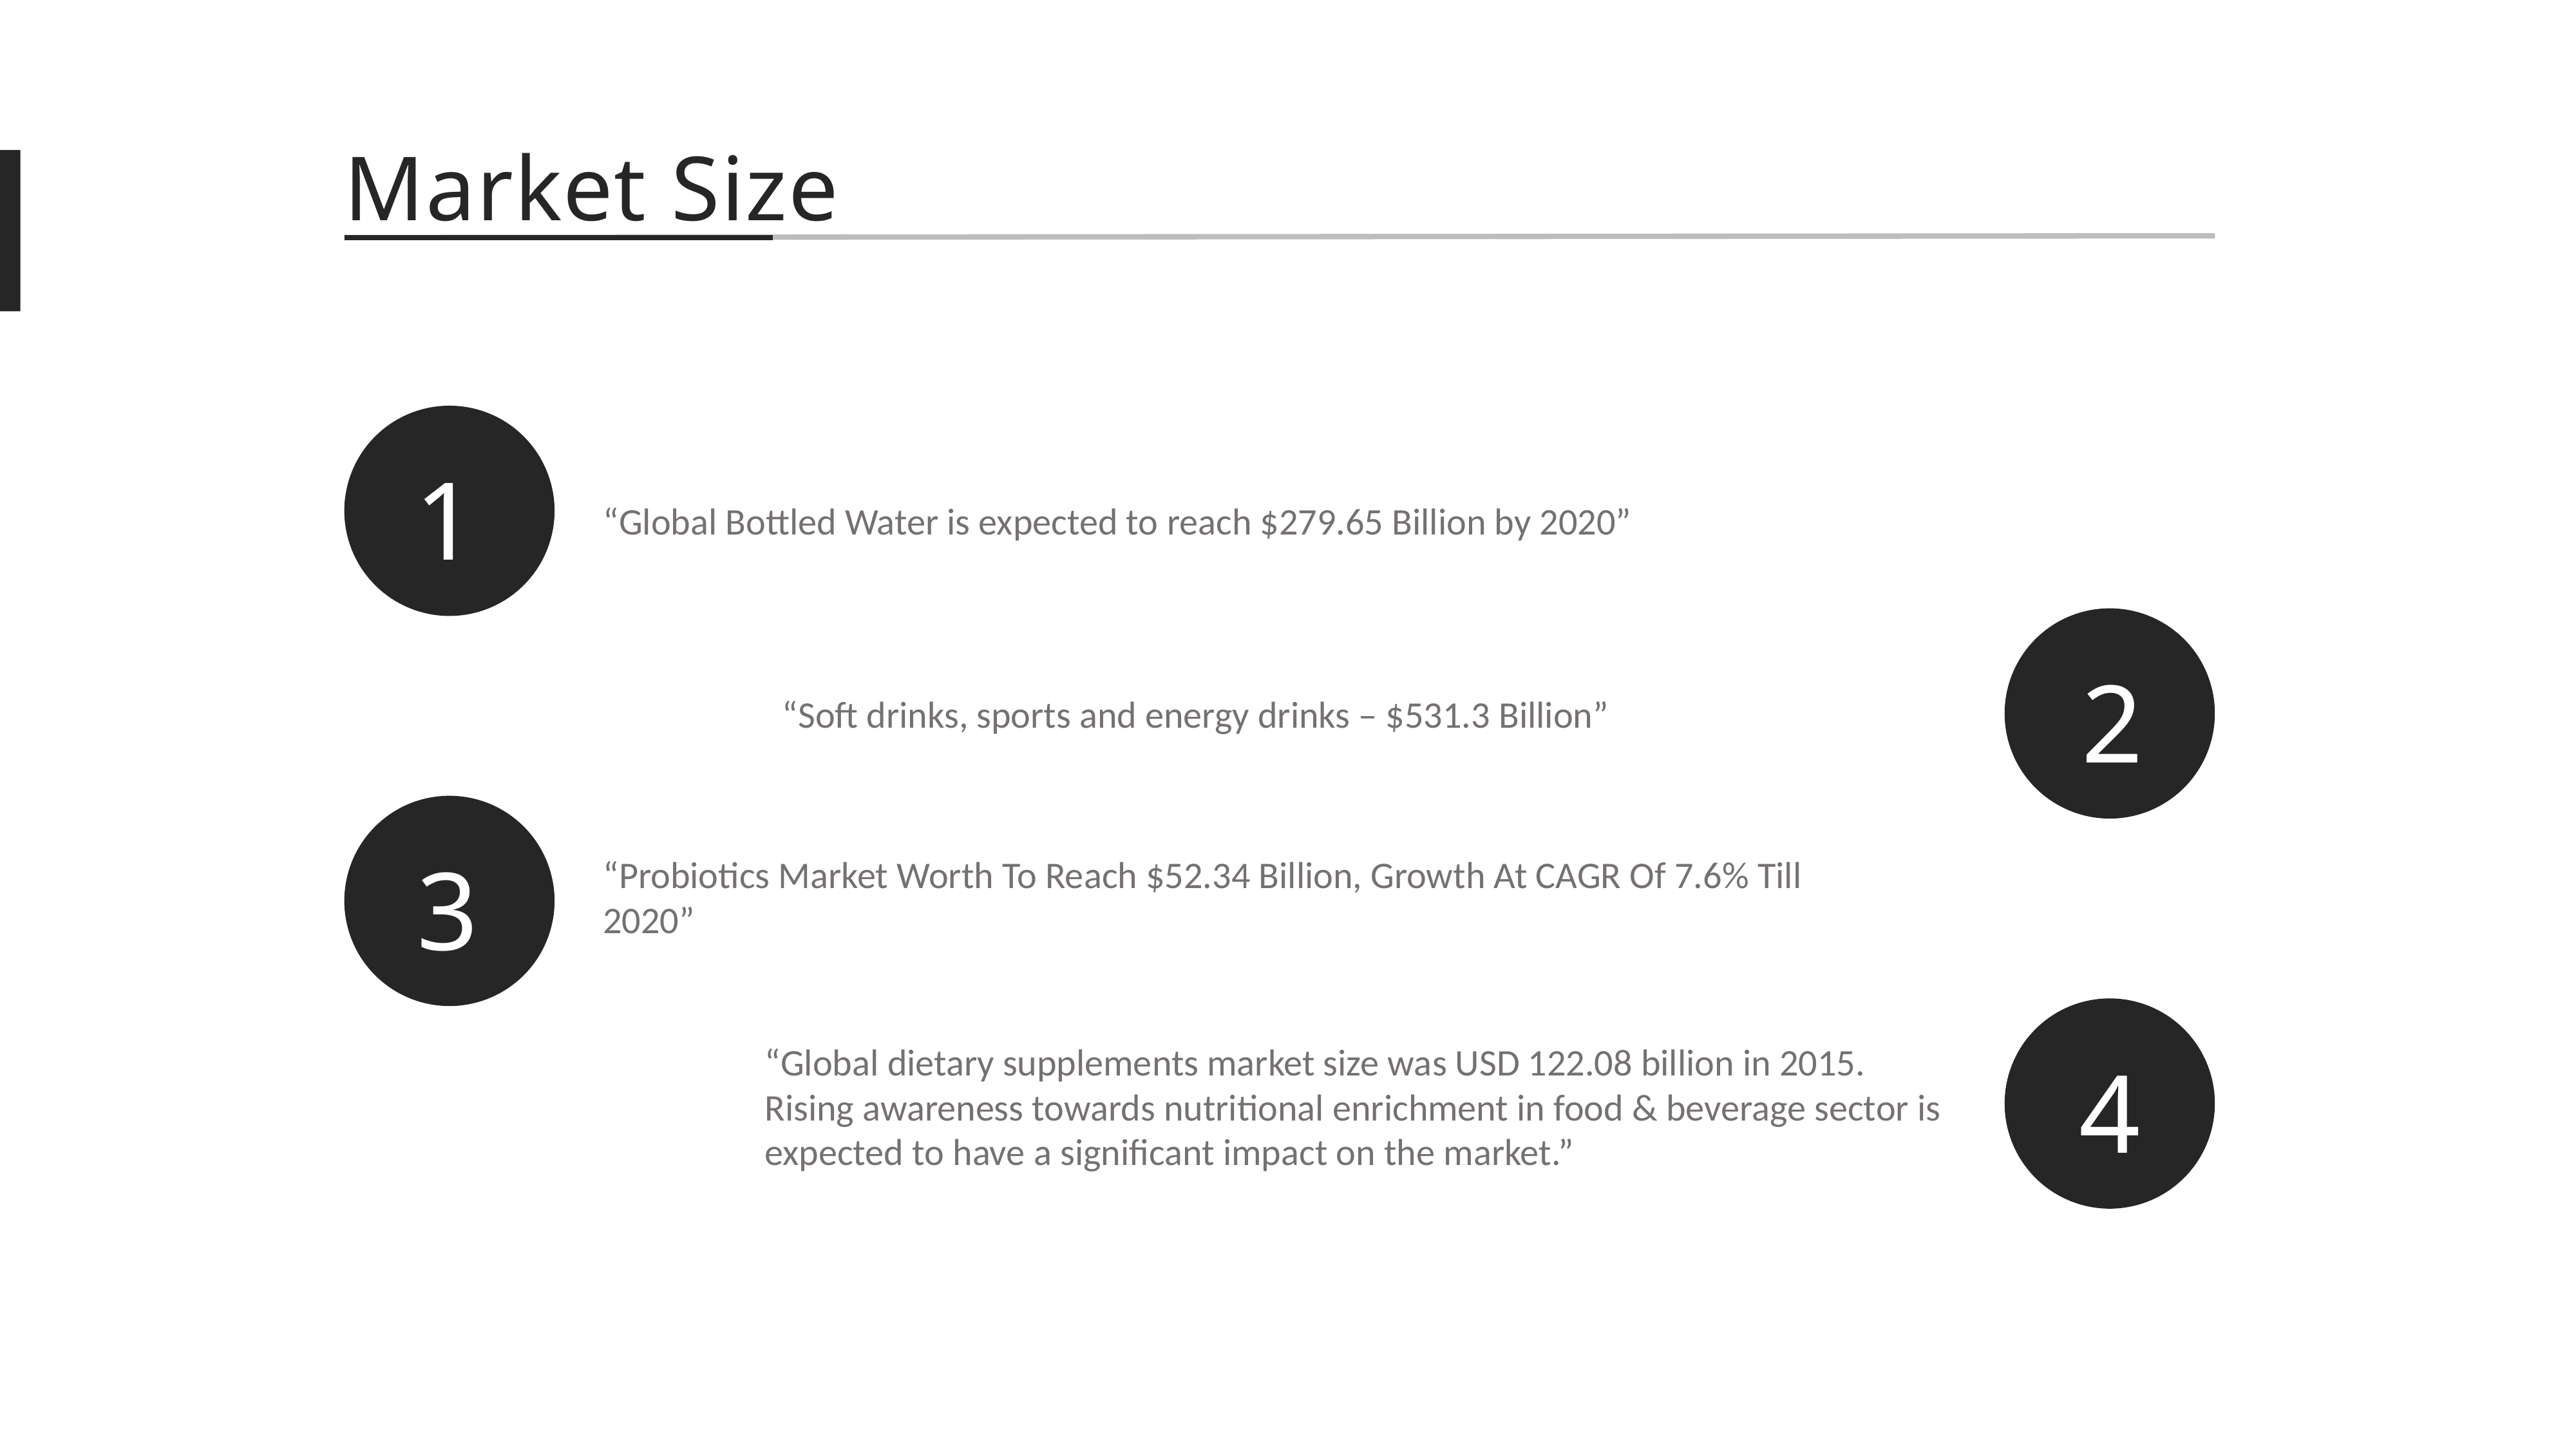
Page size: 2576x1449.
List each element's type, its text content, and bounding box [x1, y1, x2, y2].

text_box 1 [405, 448, 486, 587]
text_box [2003, 998, 2216, 1209]
text_box 4 [2070, 1041, 2150, 1179]
text_box Market Size [334, 127, 942, 243]
text_box “Probiotics Market Worth To Reach $52.34 Billion, Growth At CAGR Of 7.6% Till 2020” [593, 846, 1909, 946]
text_box [343, 795, 556, 1007]
text_box [0, 149, 21, 312]
text_box “Global dietary supplements market size was USD 122.08 billion in 2015. Rising awareness towards nutritional enrichment in food & beverage sector is expected to have a significant impact on the market.” [755, 1033, 1968, 1178]
text_box “Global Bottled Water is expected to reach $279.65 Billion by 2020” [593, 492, 1806, 547]
text_box 2 [2072, 650, 2152, 790]
text_box 3 [407, 838, 488, 977]
text_box [343, 404, 556, 617]
text_box “Soft drinks, sports and energy drinks – $531.3 Billion” [773, 685, 2031, 741]
text_box [2007, 607, 2216, 820]
